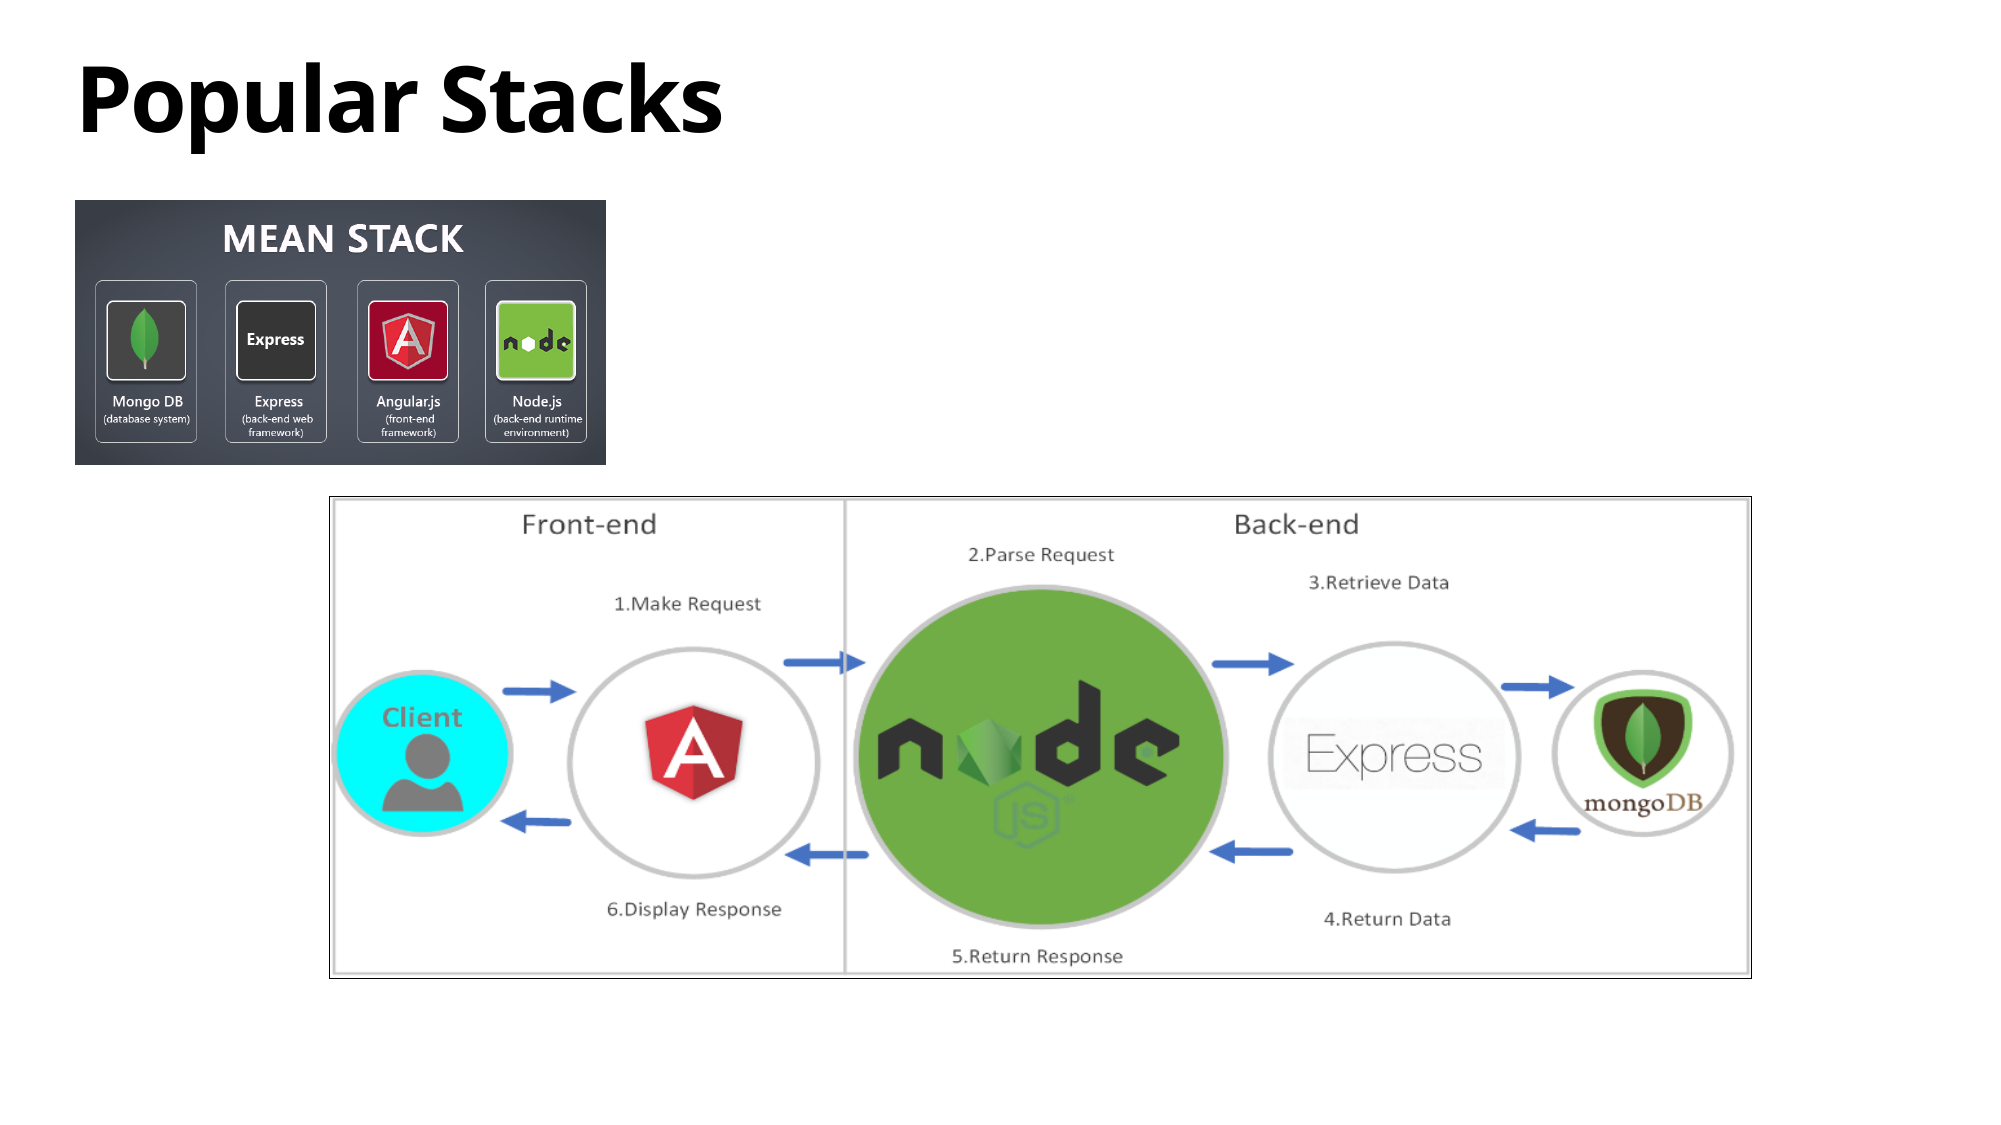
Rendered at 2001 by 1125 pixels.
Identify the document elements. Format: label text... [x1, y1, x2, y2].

picture [74, 200, 606, 465]
text_box Popular Stacks [75, 52, 1925, 151]
picture [329, 496, 1752, 979]
